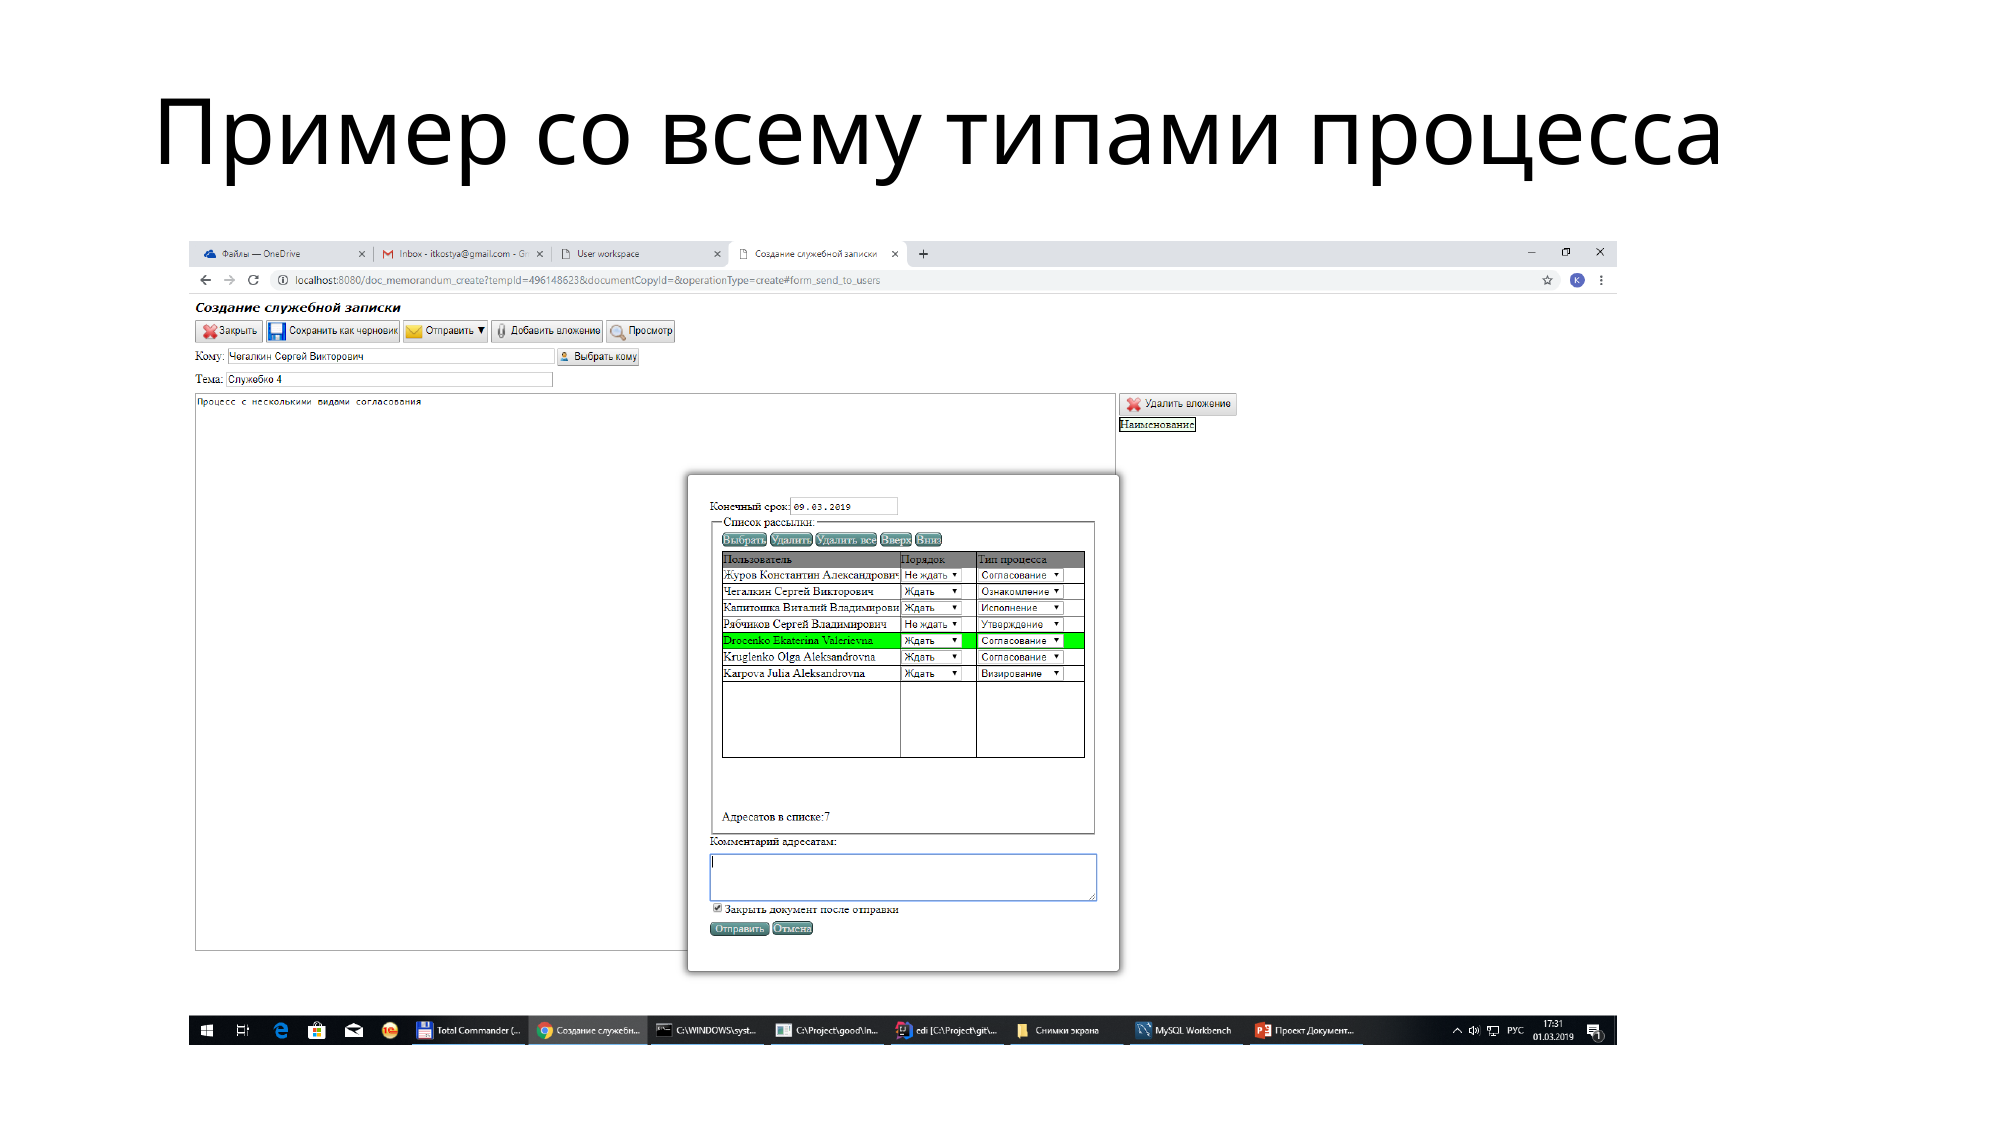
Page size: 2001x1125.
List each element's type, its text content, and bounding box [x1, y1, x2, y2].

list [189, 241, 1617, 1045]
title Пример со всему типами процесса [137, 53, 1863, 217]
